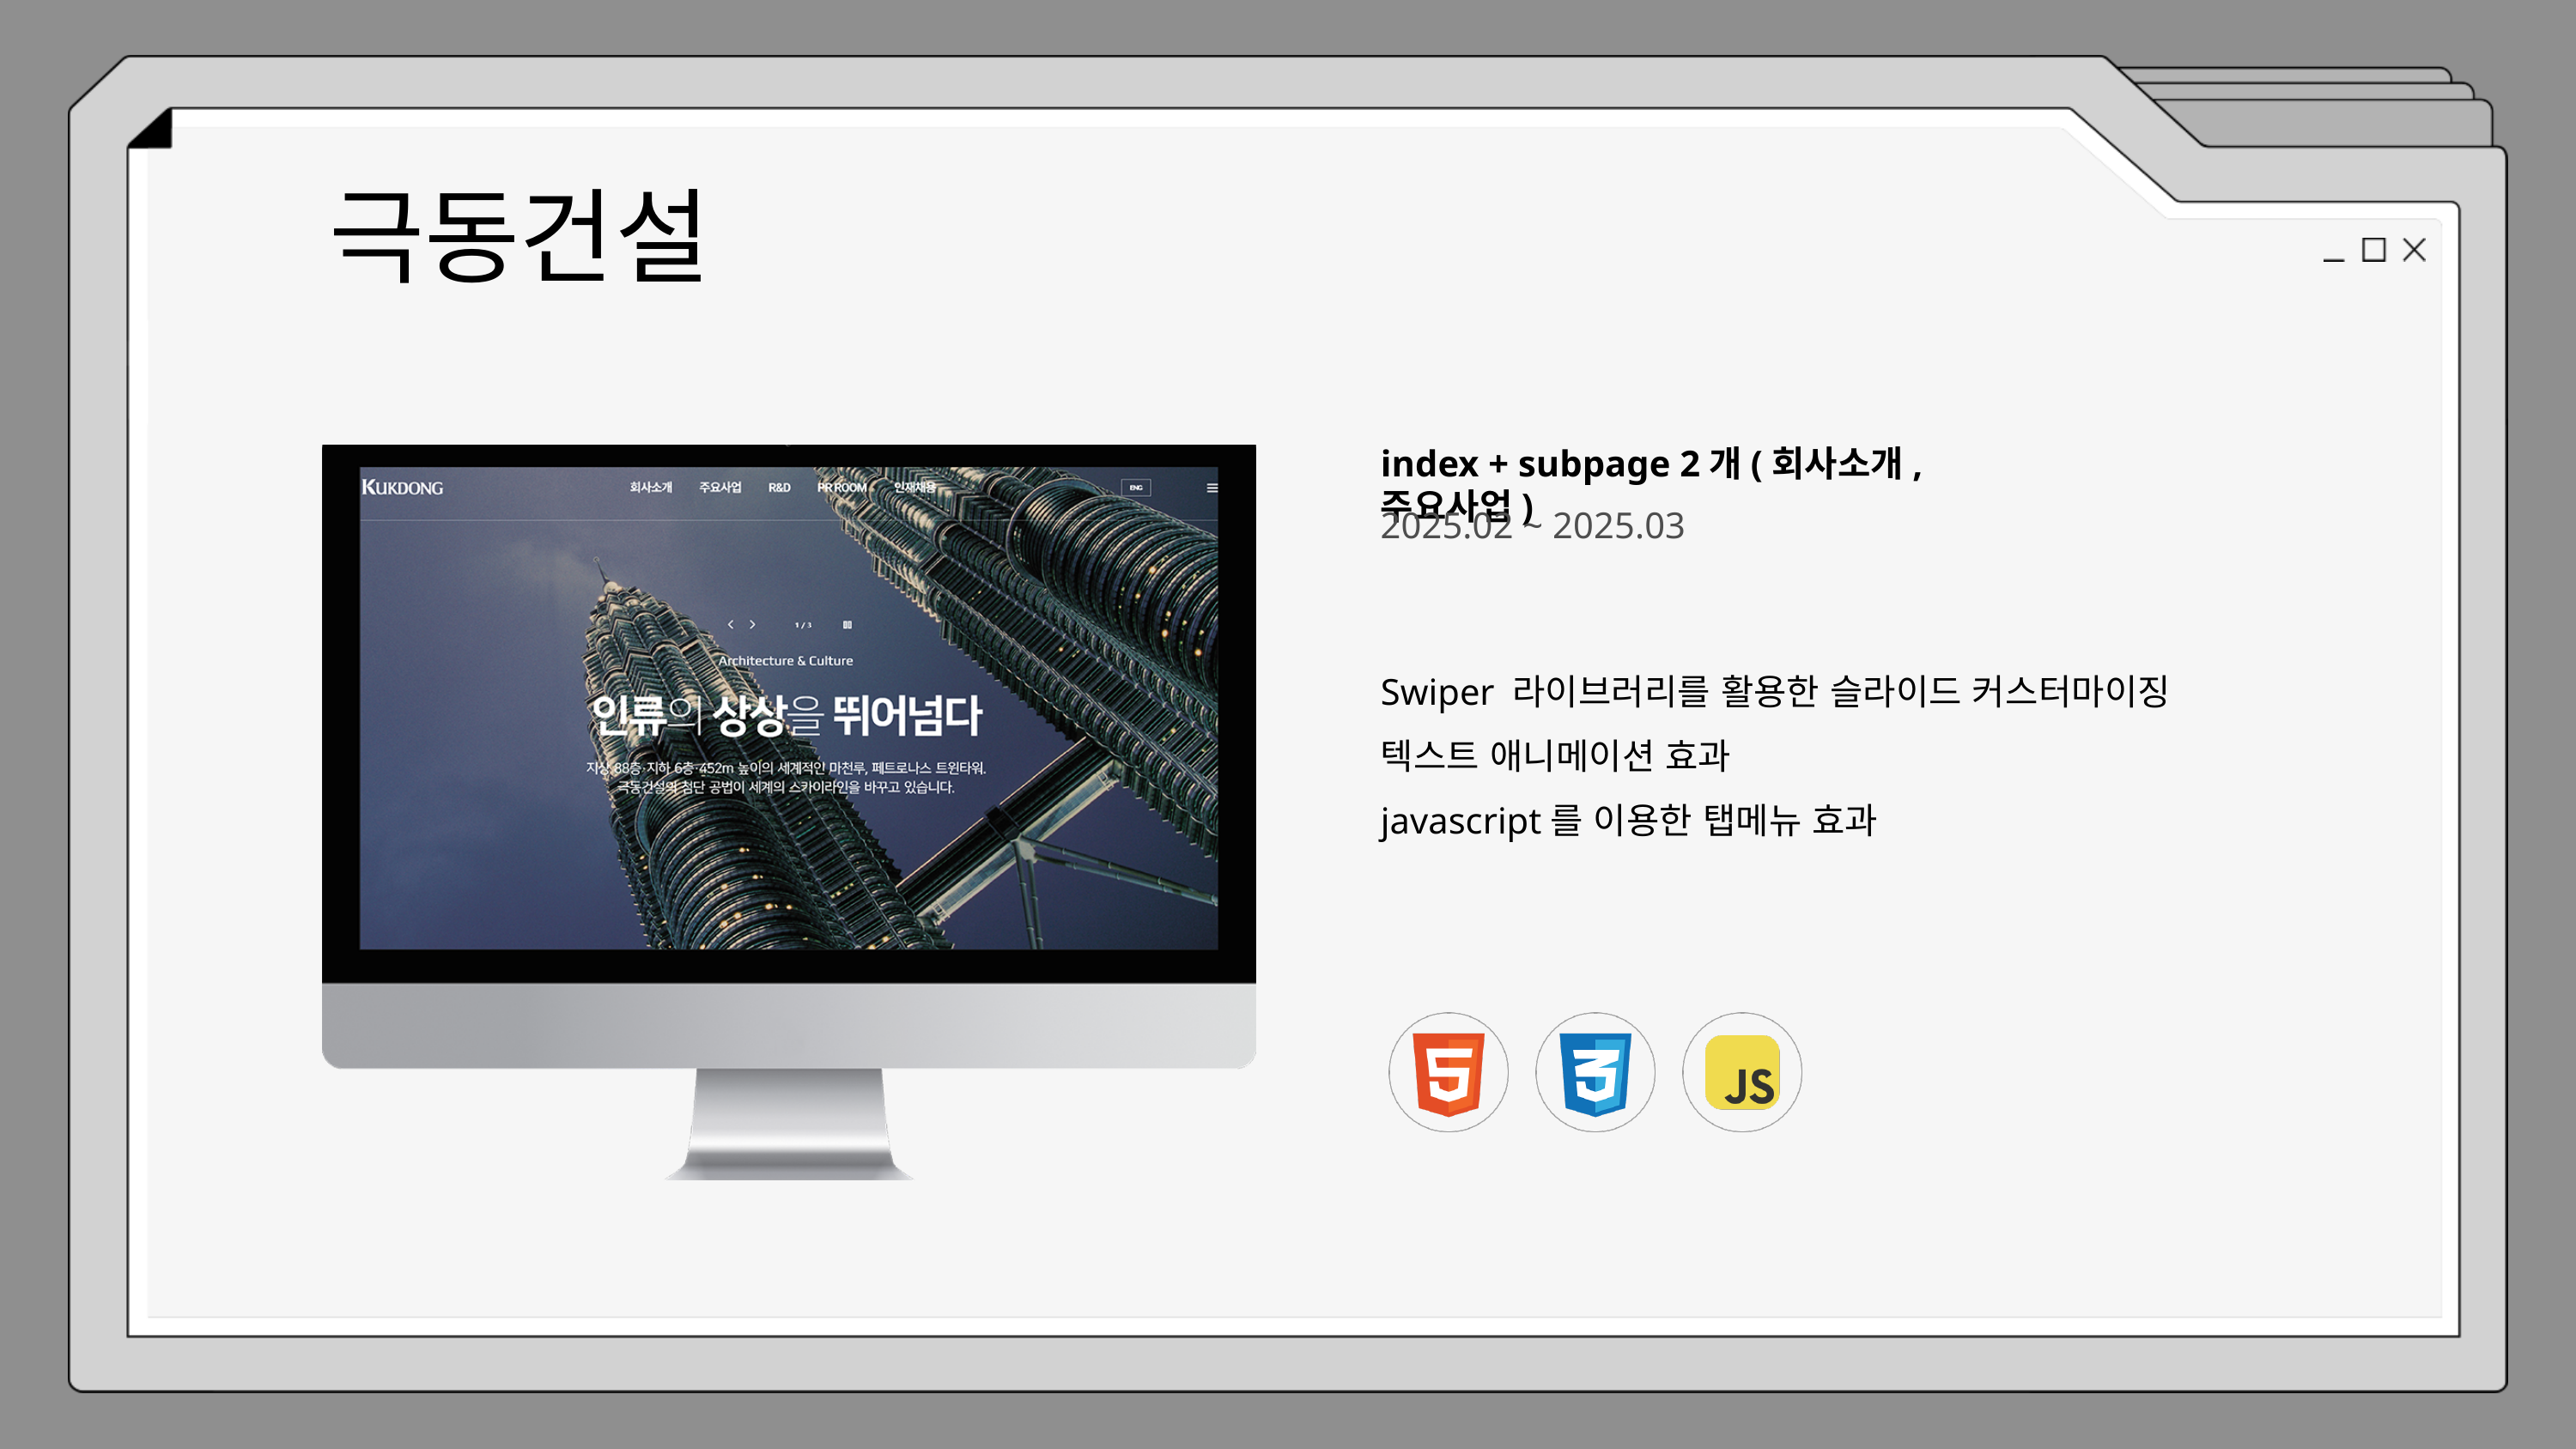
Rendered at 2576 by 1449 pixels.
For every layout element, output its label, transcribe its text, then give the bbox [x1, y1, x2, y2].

picture [68, 55, 2508, 1393]
text_box Swiper 라이브러리를 활용한 슬라이드 커스터마이징 텍스트 애니메이션 효과 javascript를 이용한 탭메뉴 효과 [1368, 641, 2227, 848]
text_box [1367, 433, 2034, 553]
text_box 극동건설 [329, 165, 887, 311]
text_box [1388, 1012, 1802, 1132]
